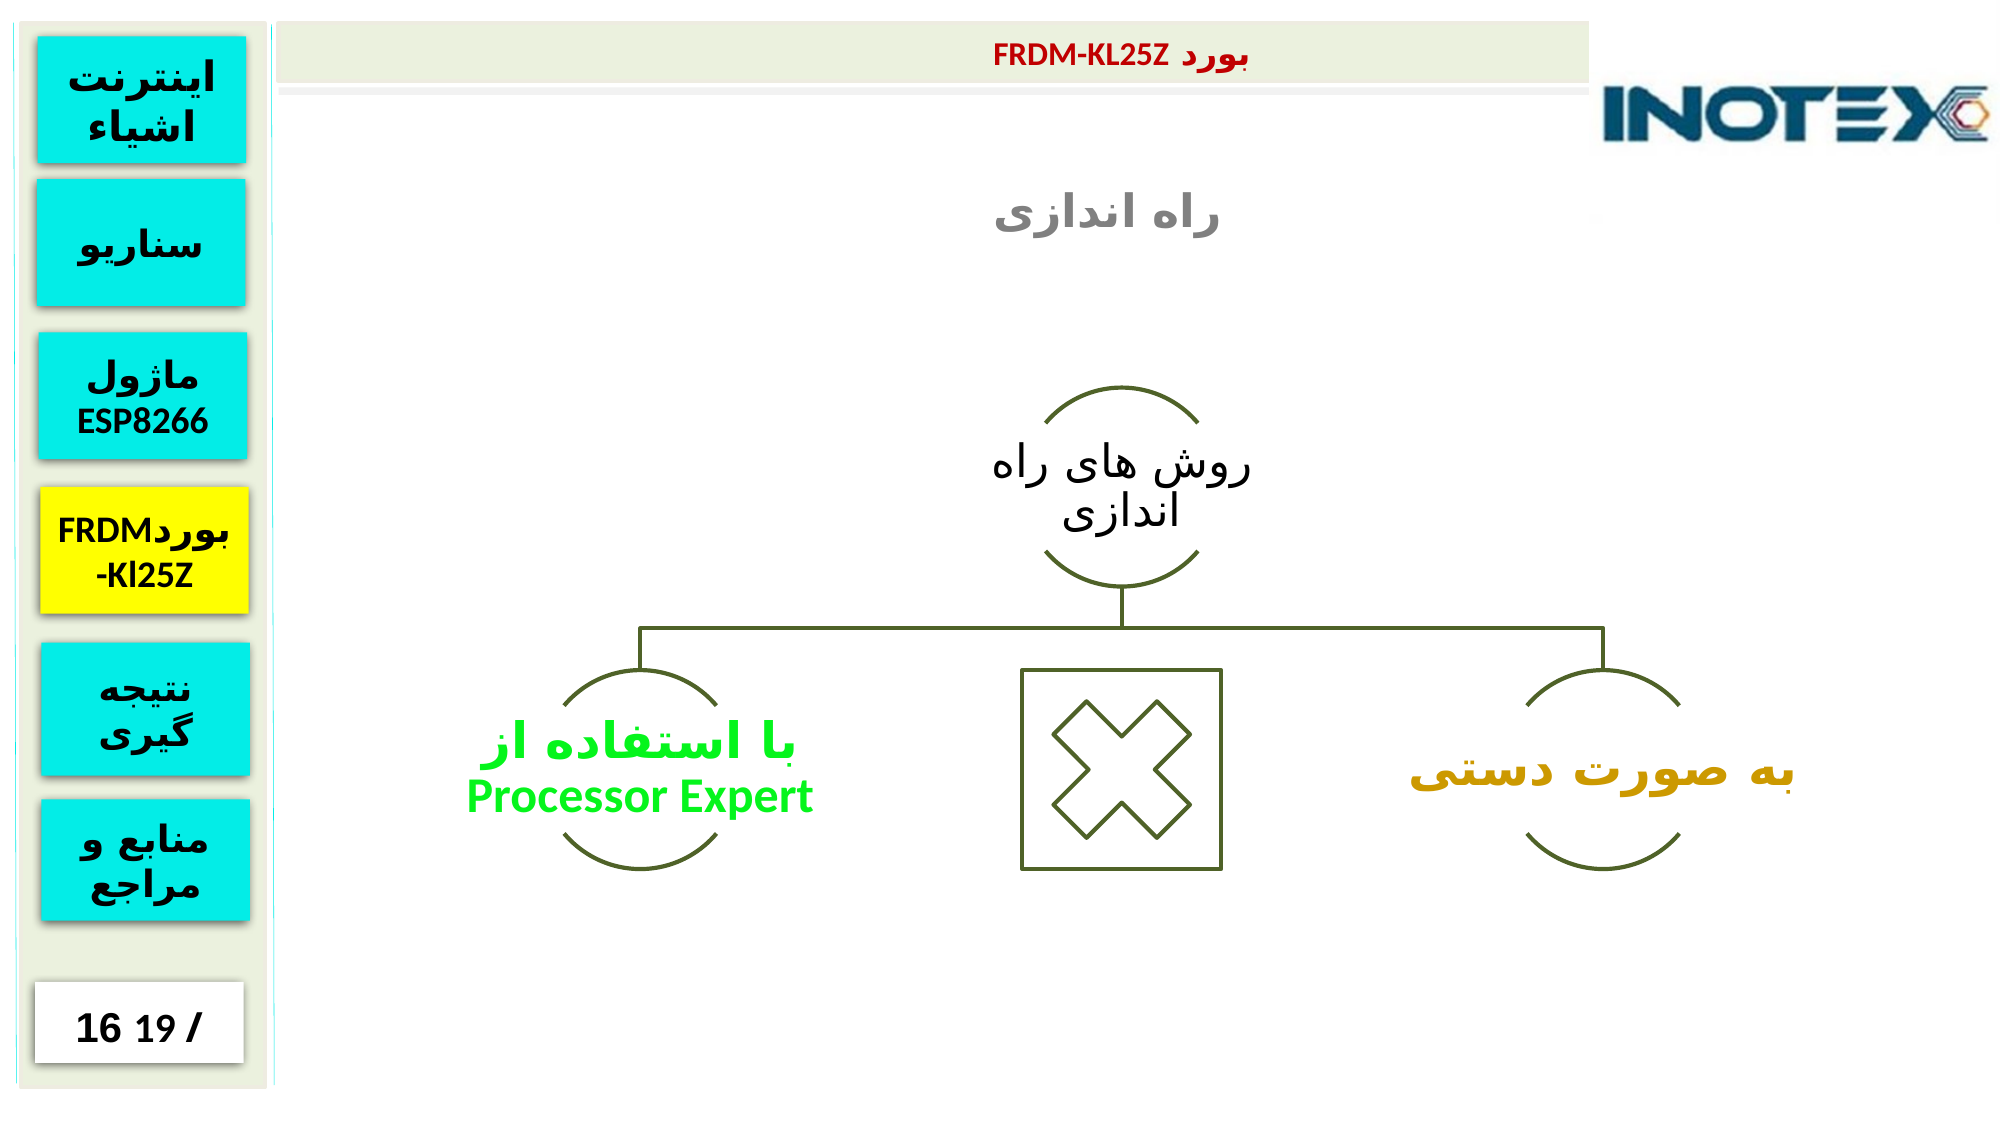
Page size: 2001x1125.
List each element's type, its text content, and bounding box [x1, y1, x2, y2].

text_box نتیجه گیری [41, 642, 250, 776]
text_box [1151, 835, 1163, 840]
text_box اینترنت اشیاء [37, 36, 247, 164]
text_box [35, 981, 244, 1063]
text_box راه اندازی [460, 163, 1905, 234]
text_box [1020, 668, 1223, 704]
text_box [1525, 835, 1681, 872]
text_box [270, 24, 275, 1086]
picture [1588, 0, 2000, 224]
text_box [1044, 385, 1199, 421]
text_box [562, 668, 718, 704]
text_box روش های راه اندازی [921, 421, 1323, 553]
text_box <number> 19 / [57, 993, 232, 1108]
text_box [1525, 668, 1681, 704]
text_box ماژول ESP8266 [38, 332, 248, 460]
text_box [1151, 699, 1163, 704]
text_box منابع و مراجع [41, 799, 250, 921]
text_box بورد FRDM-KL25Z [276, 21, 1583, 83]
text_box با استفاده از Processor Expert [439, 704, 841, 835]
text_box [1124, 588, 1605, 668]
text_box [638, 588, 1124, 668]
text_box [1044, 553, 1199, 589]
text_box [1080, 835, 1093, 840]
text_box [19, 21, 267, 1089]
text_box [12, 22, 18, 1084]
text_box [921, 704, 1323, 835]
text_box بوردFRDM-Kl25Z [40, 486, 249, 614]
text_box [1080, 699, 1093, 704]
text_box به صورت دستی [1402, 704, 1804, 835]
text_box سناریو [36, 179, 246, 306]
text_box [562, 835, 718, 872]
text_box [1020, 835, 1223, 871]
